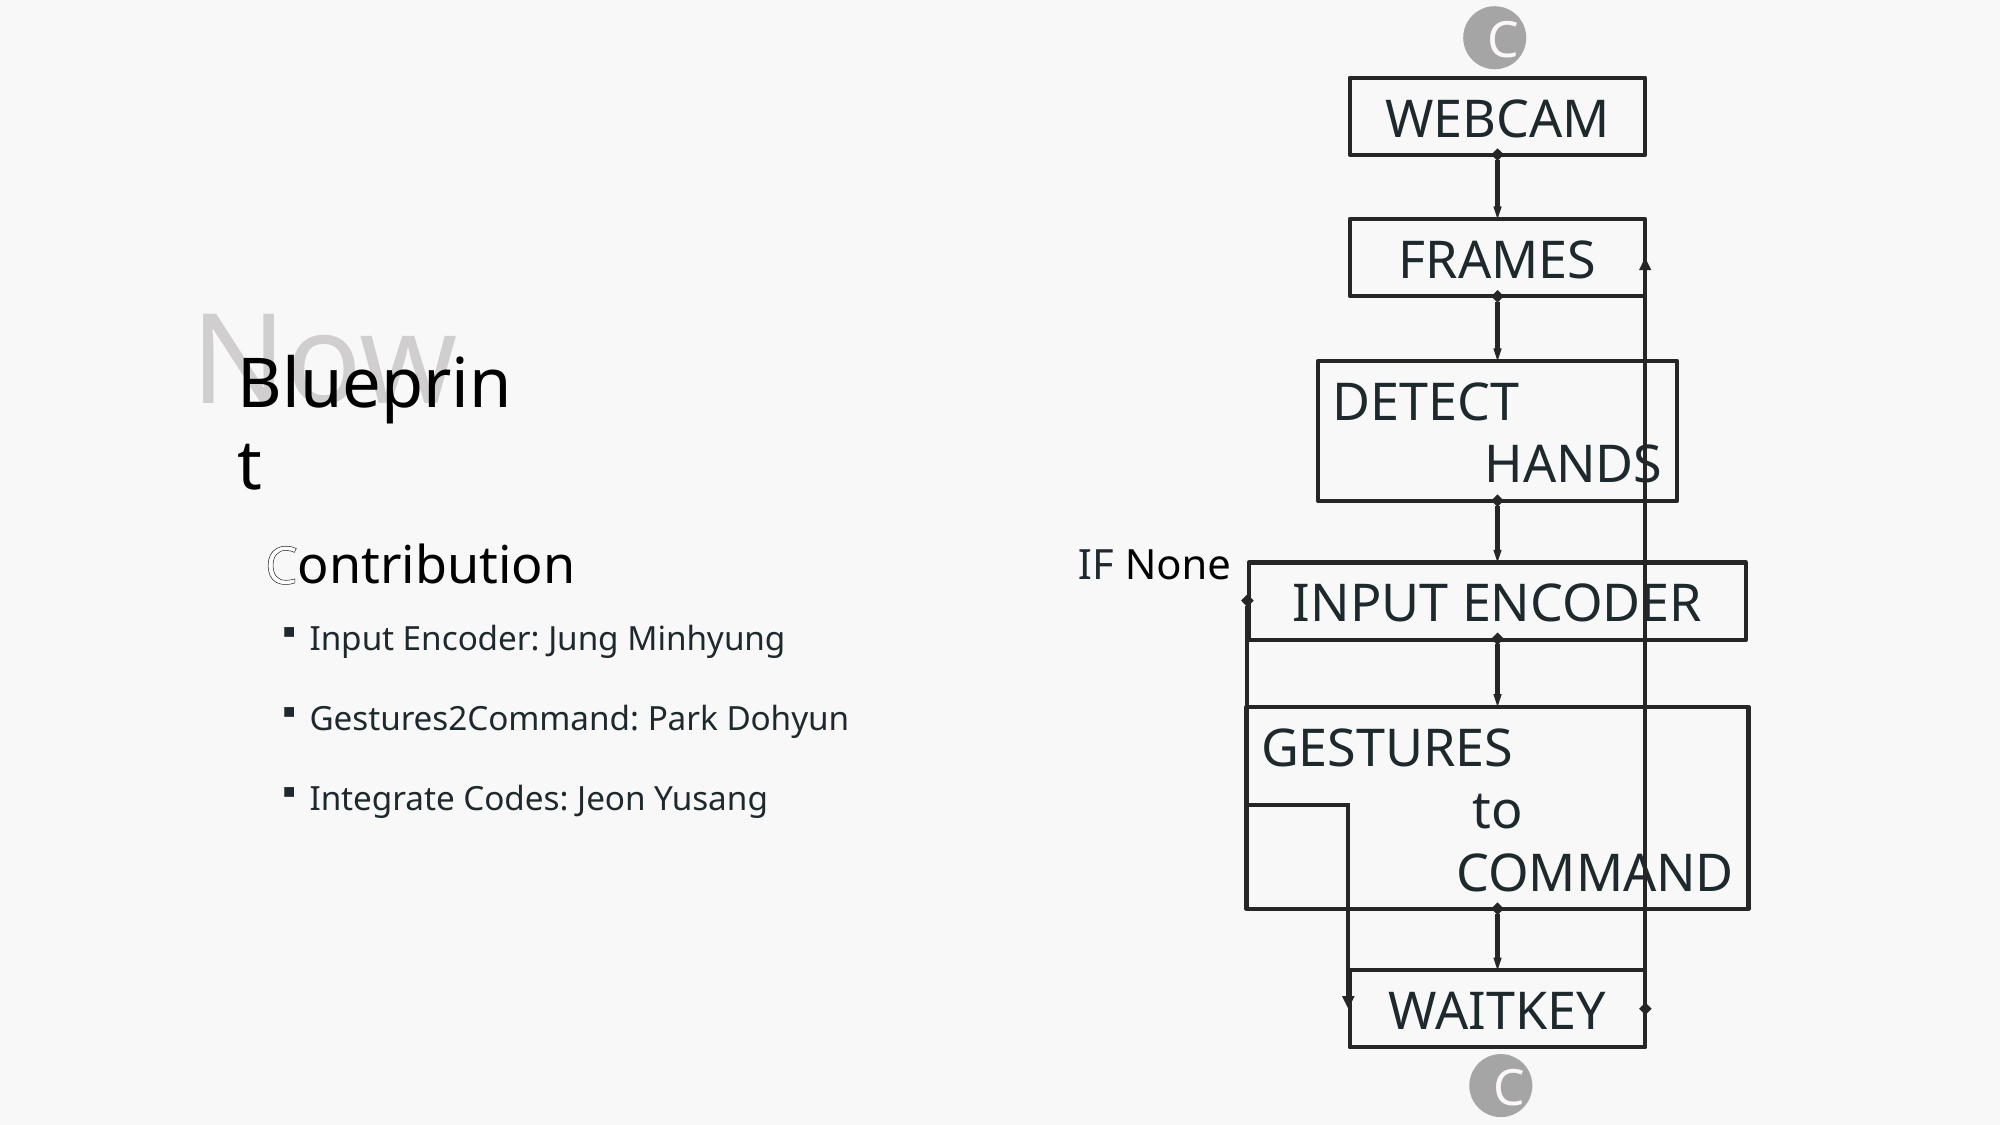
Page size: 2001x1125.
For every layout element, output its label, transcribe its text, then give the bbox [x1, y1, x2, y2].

text_box Contribution [250, 524, 661, 602]
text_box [1058, 77, 1749, 1048]
text_box Now [176, 270, 586, 436]
text_box C [1468, 1053, 1534, 1119]
text_box Input Encoder: Jung Minhyung Gestures2Command: Park Dohyun Integrate Codes: Jeon Yusang [266, 609, 880, 864]
text_box C [1462, 5, 1528, 71]
text_box Blueprint [222, 331, 534, 512]
